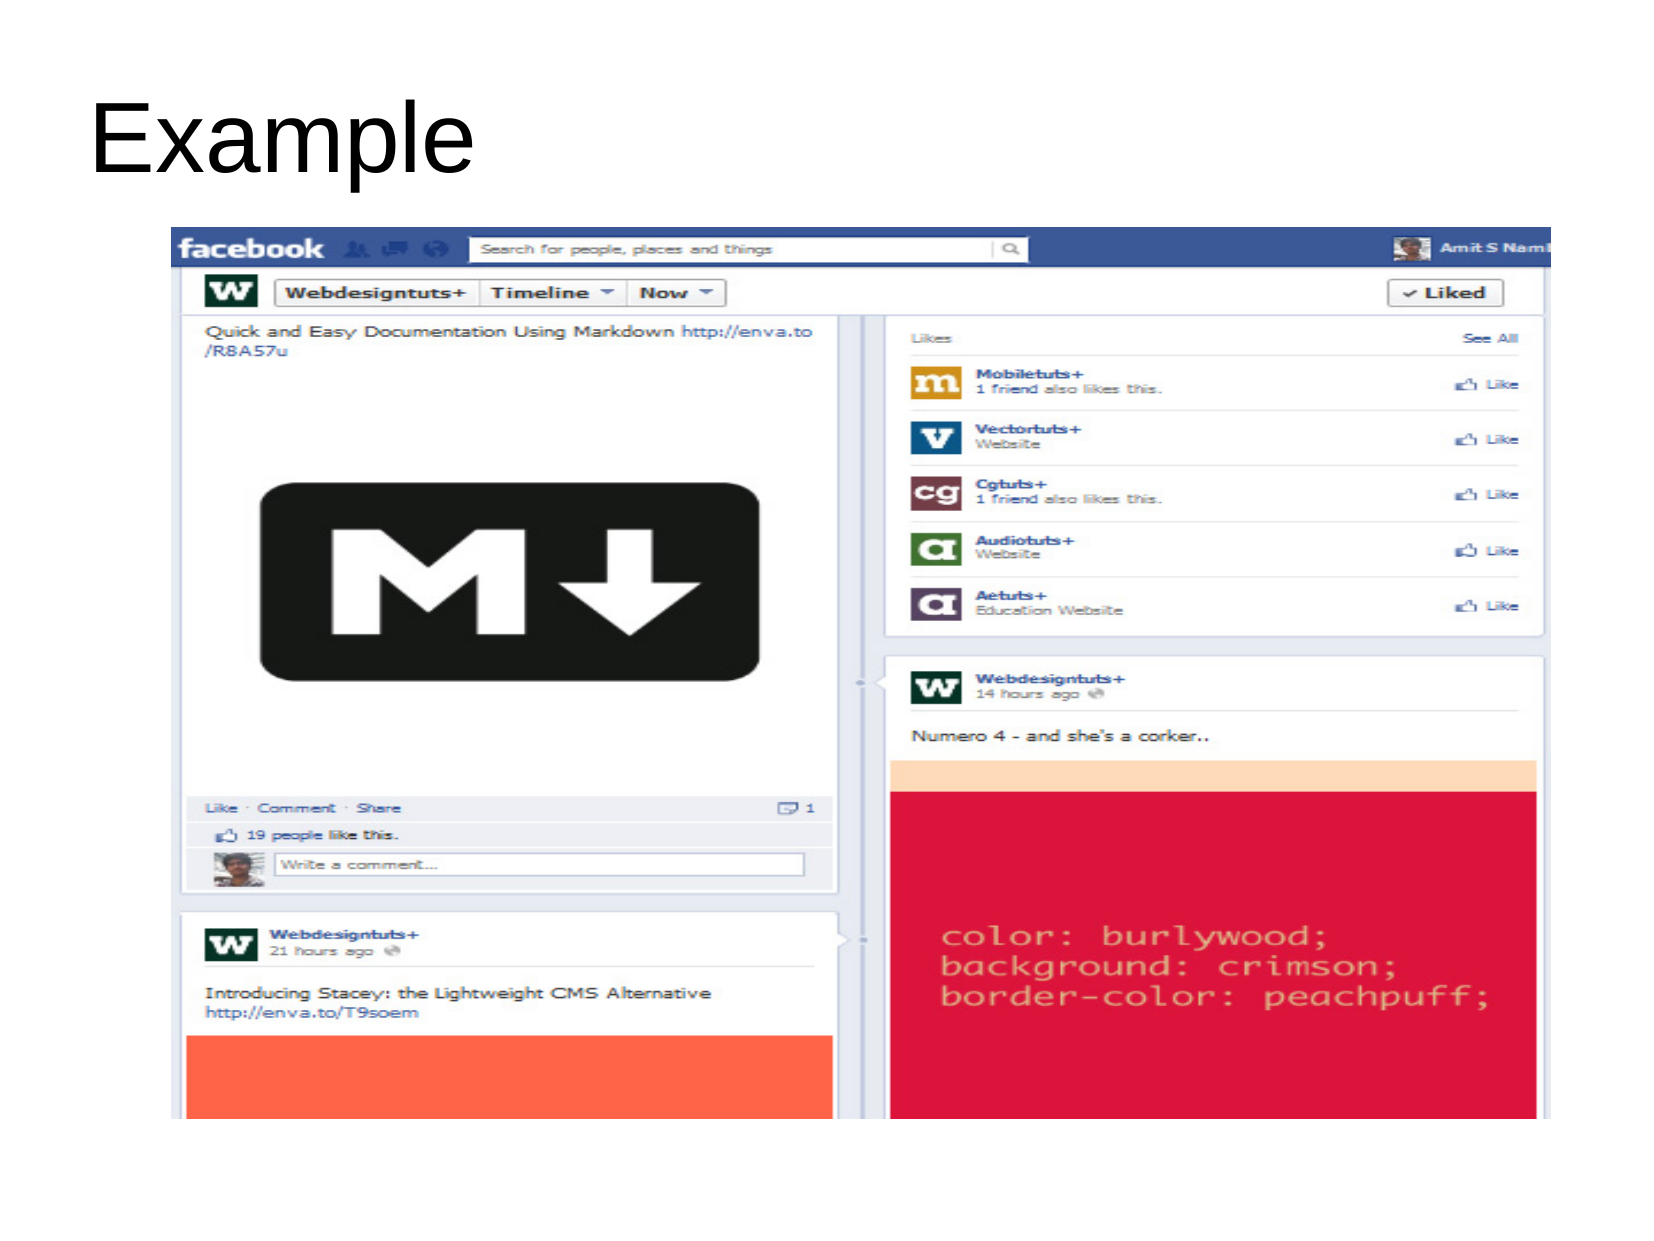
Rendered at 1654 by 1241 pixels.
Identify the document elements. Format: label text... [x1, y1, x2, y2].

list Example [72, 64, 1483, 228]
picture [170, 226, 1551, 1119]
